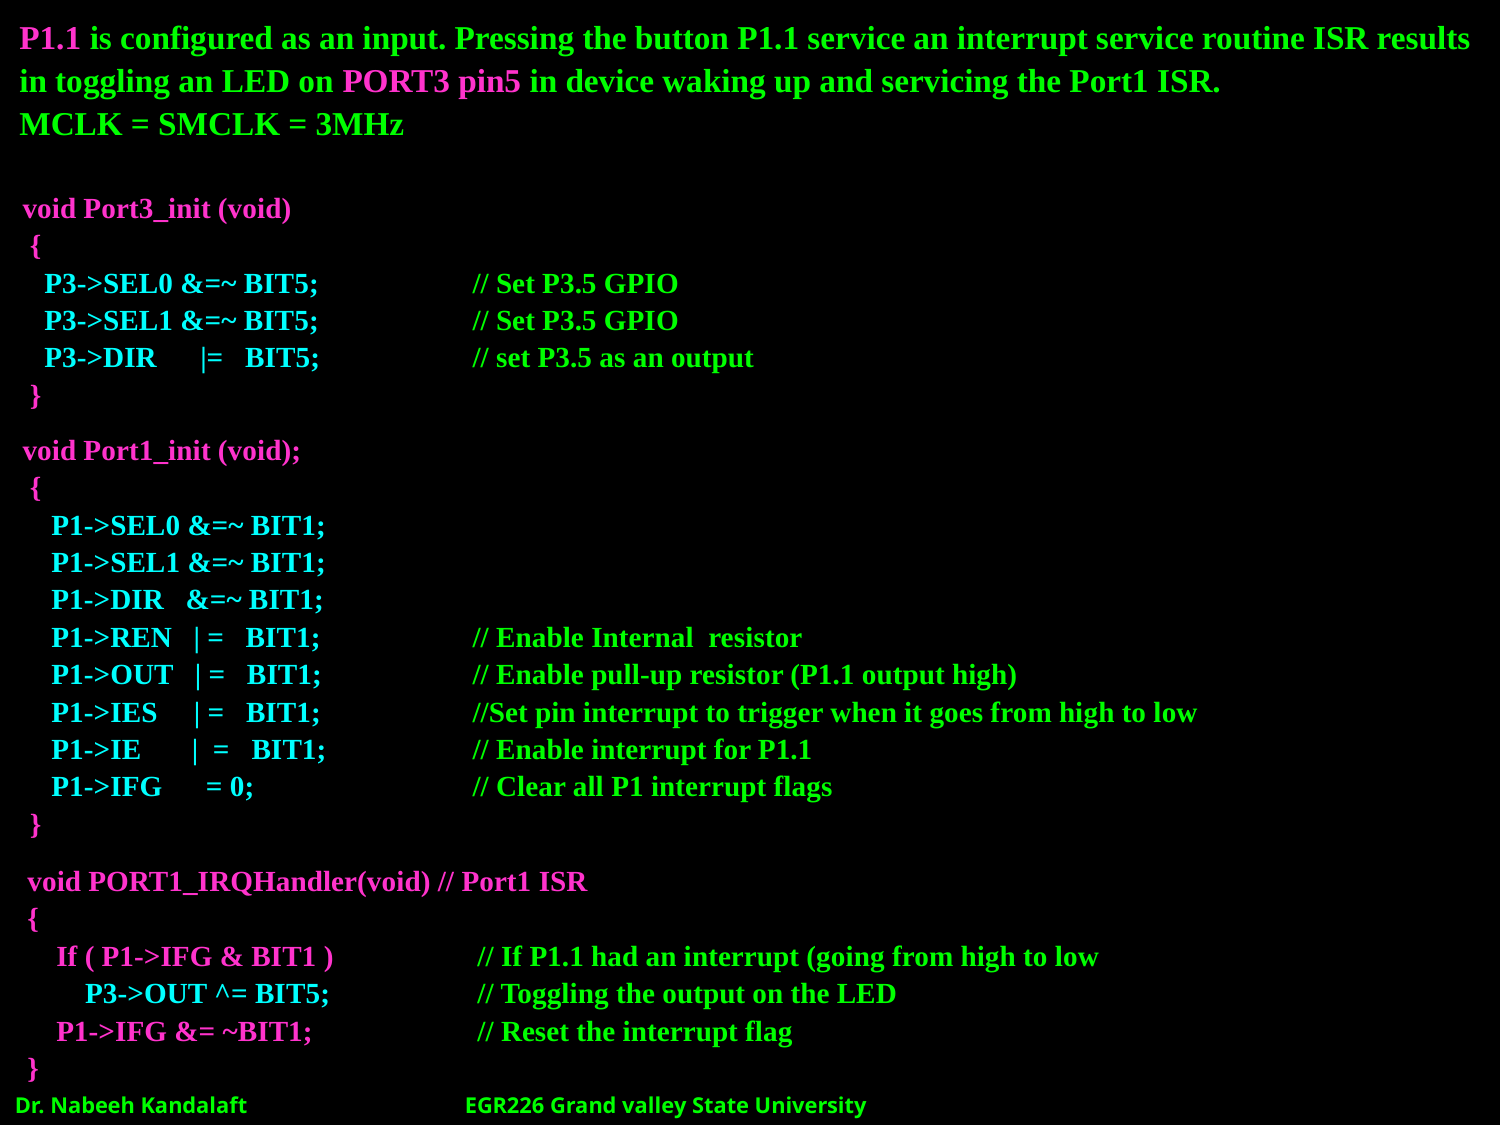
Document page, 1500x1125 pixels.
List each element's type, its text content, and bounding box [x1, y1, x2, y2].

text_box P1.1 is configured as an input. Pressing the button P1.1 service an interrupt service routine ISR results in toggling an LED on PORT3 pin5 in device waking up and servicing the Port1 ISR. MCLK = SMCLK = 3MHz [4, 6, 1500, 150]
text_box void Port3_init (void) { P3->SEL0 &=~ BIT5; // Set P3.5 GPIO P3->SEL1 &=~ BIT5; // Set P3.5 GPIO P3->DIR |= BIT5; // set P3.5 as an output } [7, 179, 891, 419]
text_box void Port1_init (void); { P1->SEL0 &=~ BIT1; P1->SEL1 &=~ BIT1; P1->DIR &=~ BIT1; P1->REN | = BIT1; // Enable Internal resistor P1->OUT | = BIT1; // Enable pull-up resistor (P1.1 output high) P1->IES | = BIT1; //Set pin interrupt to trigger when it goes from high to low P1->IE | = BIT1; // Enable interrupt for P1.1 P1->IFG = 0; // Clear all P1 interrupt flags } [7, 421, 1252, 848]
text_box Dr. Nabeeh Kandalaft EGR226 Grand valley State University [0, 1084, 1500, 1125]
text_box void PORT1_IRQHandler(void) // Port1 ISR { If ( P1->IFG & BIT1 ) // If P1.1 had an interrupt (going from high to low P3->OUT ^= BIT5; // Toggling the output on the LED P1->IFG &= ~BIT1; // Reset the interrupt flag } [12, 852, 1450, 1084]
